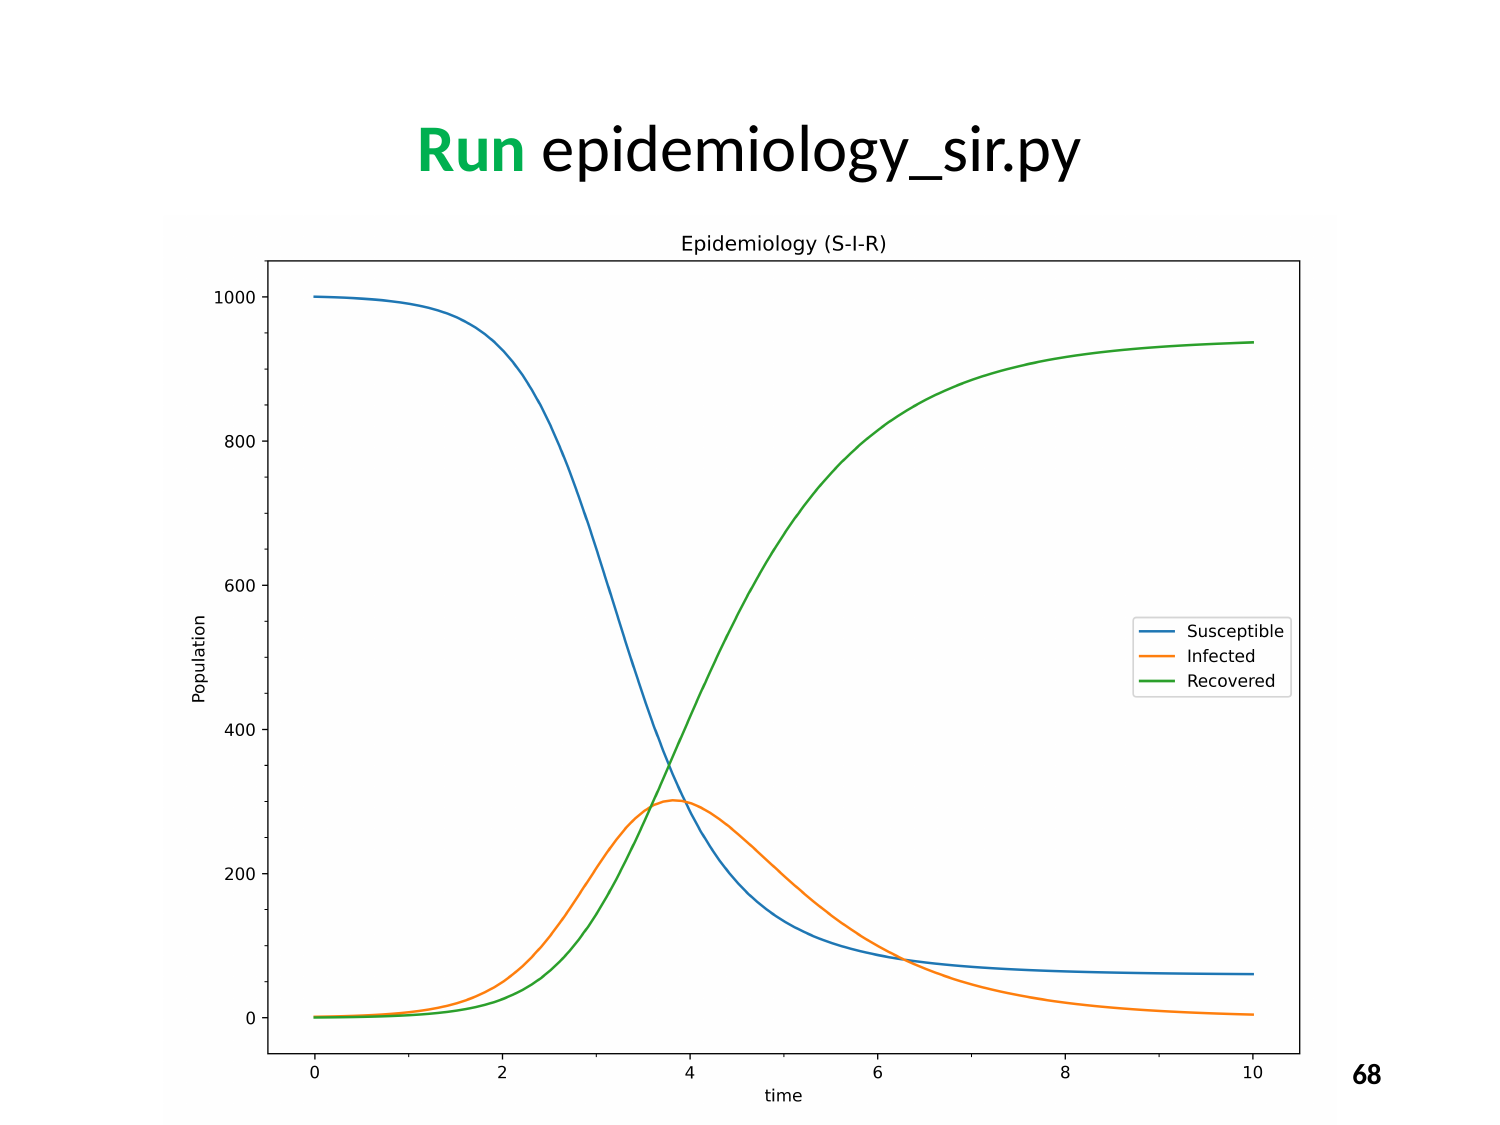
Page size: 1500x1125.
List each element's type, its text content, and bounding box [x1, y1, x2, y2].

title Run epidemiology_sir.py [103, 59, 1397, 241]
slide_number 68 [1337, 1042, 1397, 1103]
picture [163, 215, 1337, 1125]
